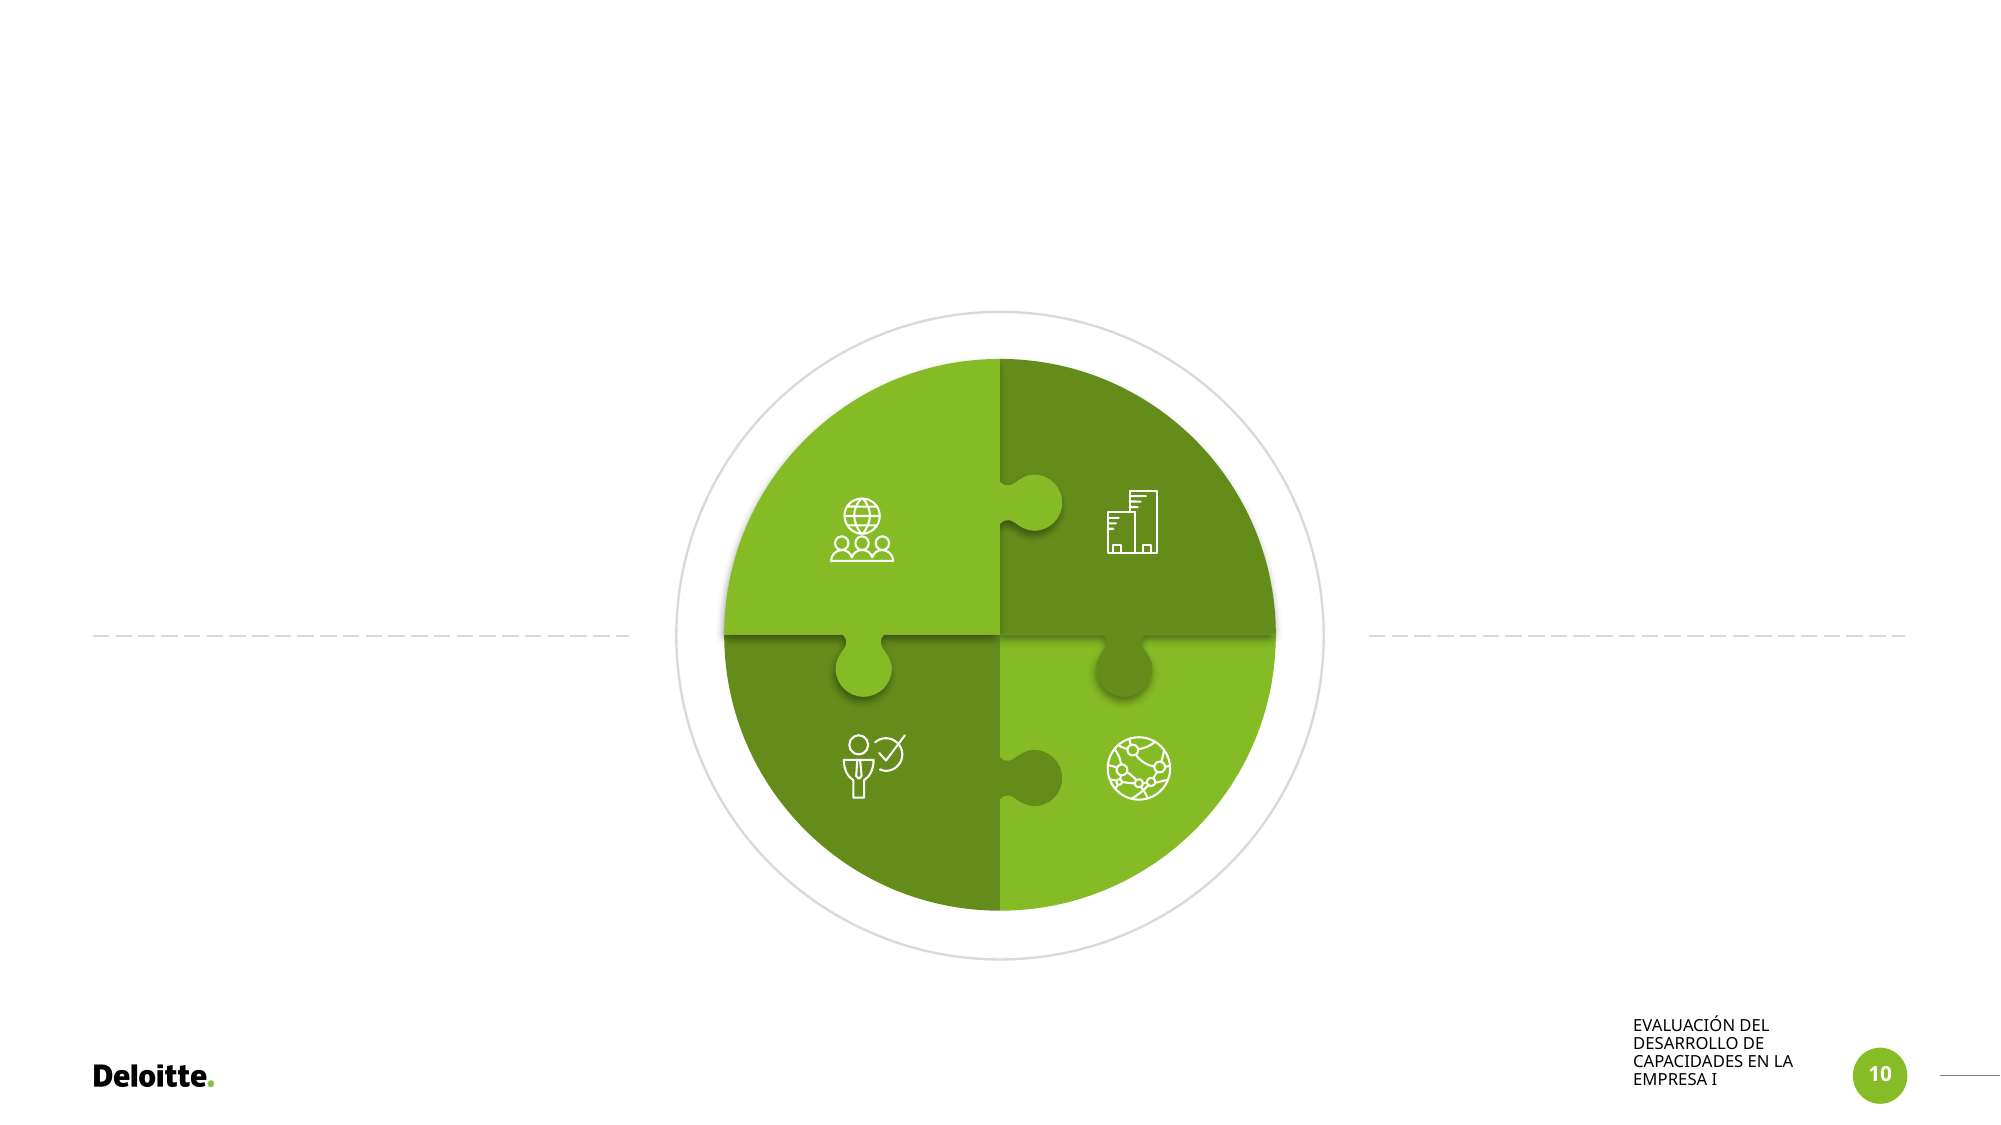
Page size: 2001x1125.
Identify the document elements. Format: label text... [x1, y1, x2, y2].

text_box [676, 311, 1324, 960]
picture [92, 1063, 216, 1089]
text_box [830, 498, 894, 561]
list EVALUACIÓN DEL DESARROLLO DE CAPACIDADES EN LA EMPRESA I [1618, 1060, 1822, 1085]
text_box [1107, 737, 1171, 800]
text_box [843, 735, 905, 798]
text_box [1107, 490, 1157, 554]
